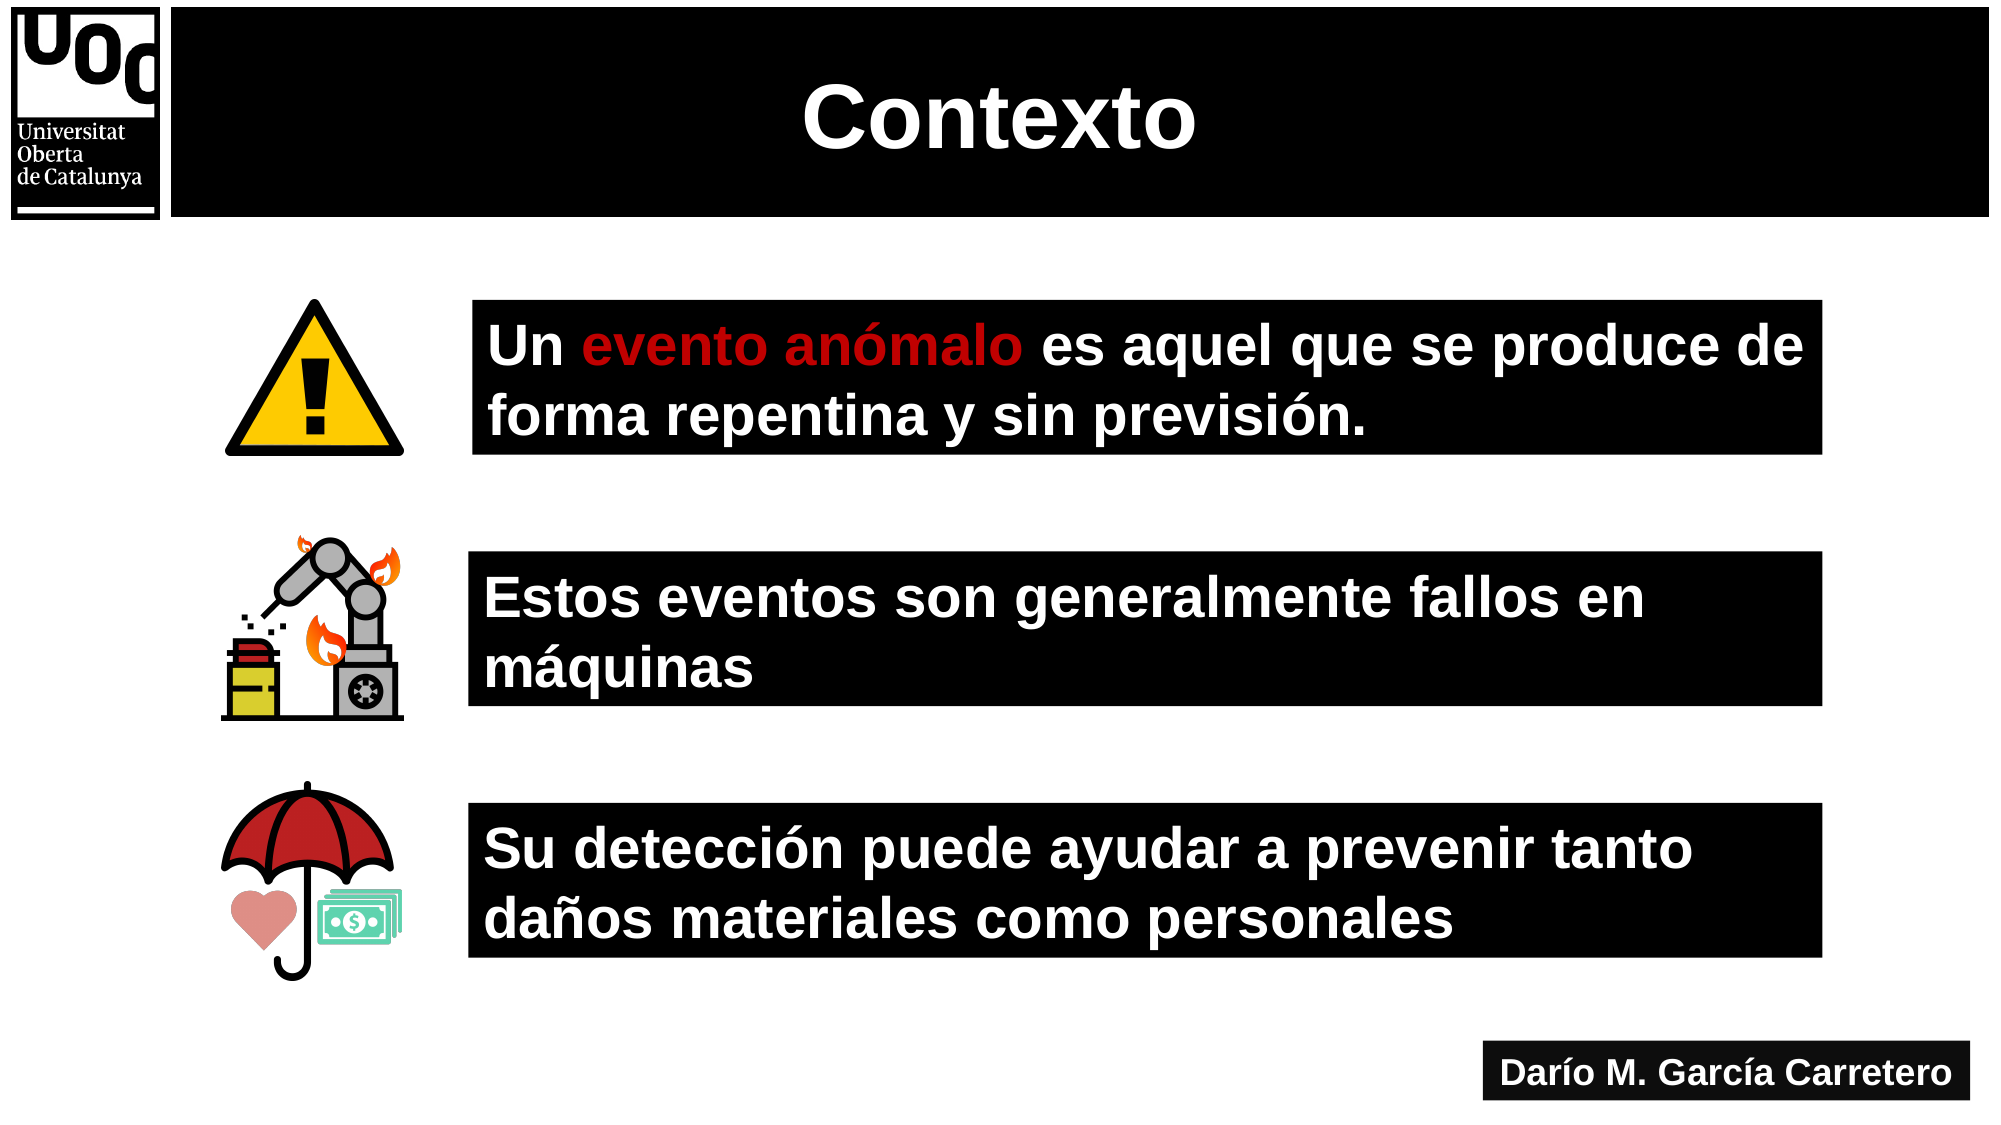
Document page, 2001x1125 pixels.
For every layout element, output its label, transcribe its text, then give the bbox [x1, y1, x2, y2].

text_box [221, 781, 1823, 981]
text_box Contexto [505, 49, 1494, 174]
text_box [224, 299, 1823, 457]
picture [11, 7, 160, 220]
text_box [221, 535, 1823, 721]
text_box Darío M. García Carretero [1482, 1040, 1971, 1101]
text_box [171, 7, 1989, 217]
